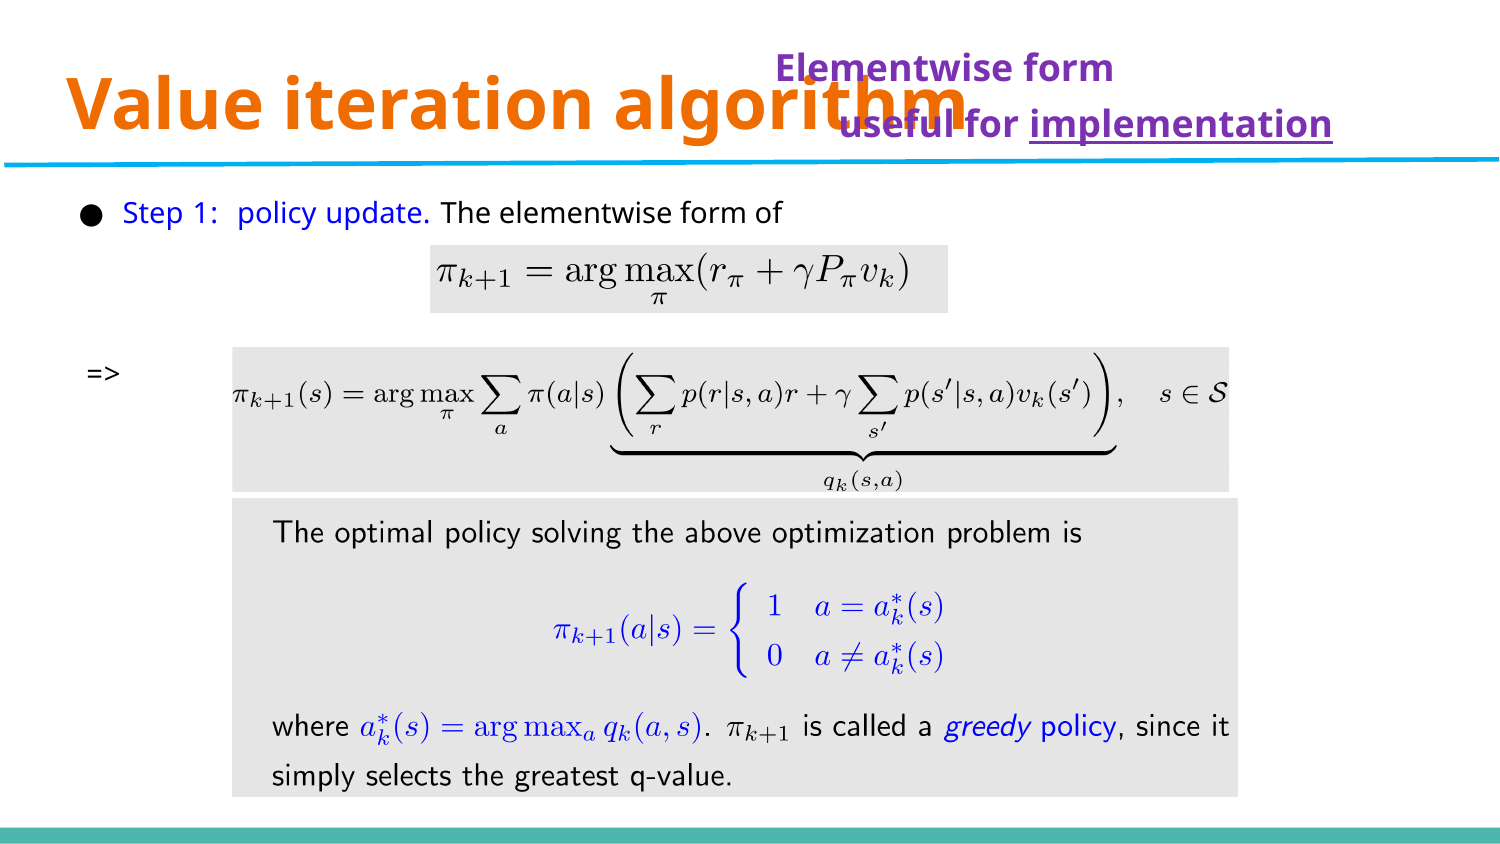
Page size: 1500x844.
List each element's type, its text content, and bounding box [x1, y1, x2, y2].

picture [231, 347, 1230, 492]
title Value iteration algorithm [51, 43, 1449, 157]
text_box useful for implementation [813, 93, 1470, 137]
picture [429, 245, 948, 313]
text_box Elementwise form [759, 36, 1500, 97]
picture [231, 498, 1238, 797]
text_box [3, 159, 1500, 166]
list ● Step 1: policy update. The elementwise form of => [63, 180, 1462, 723]
